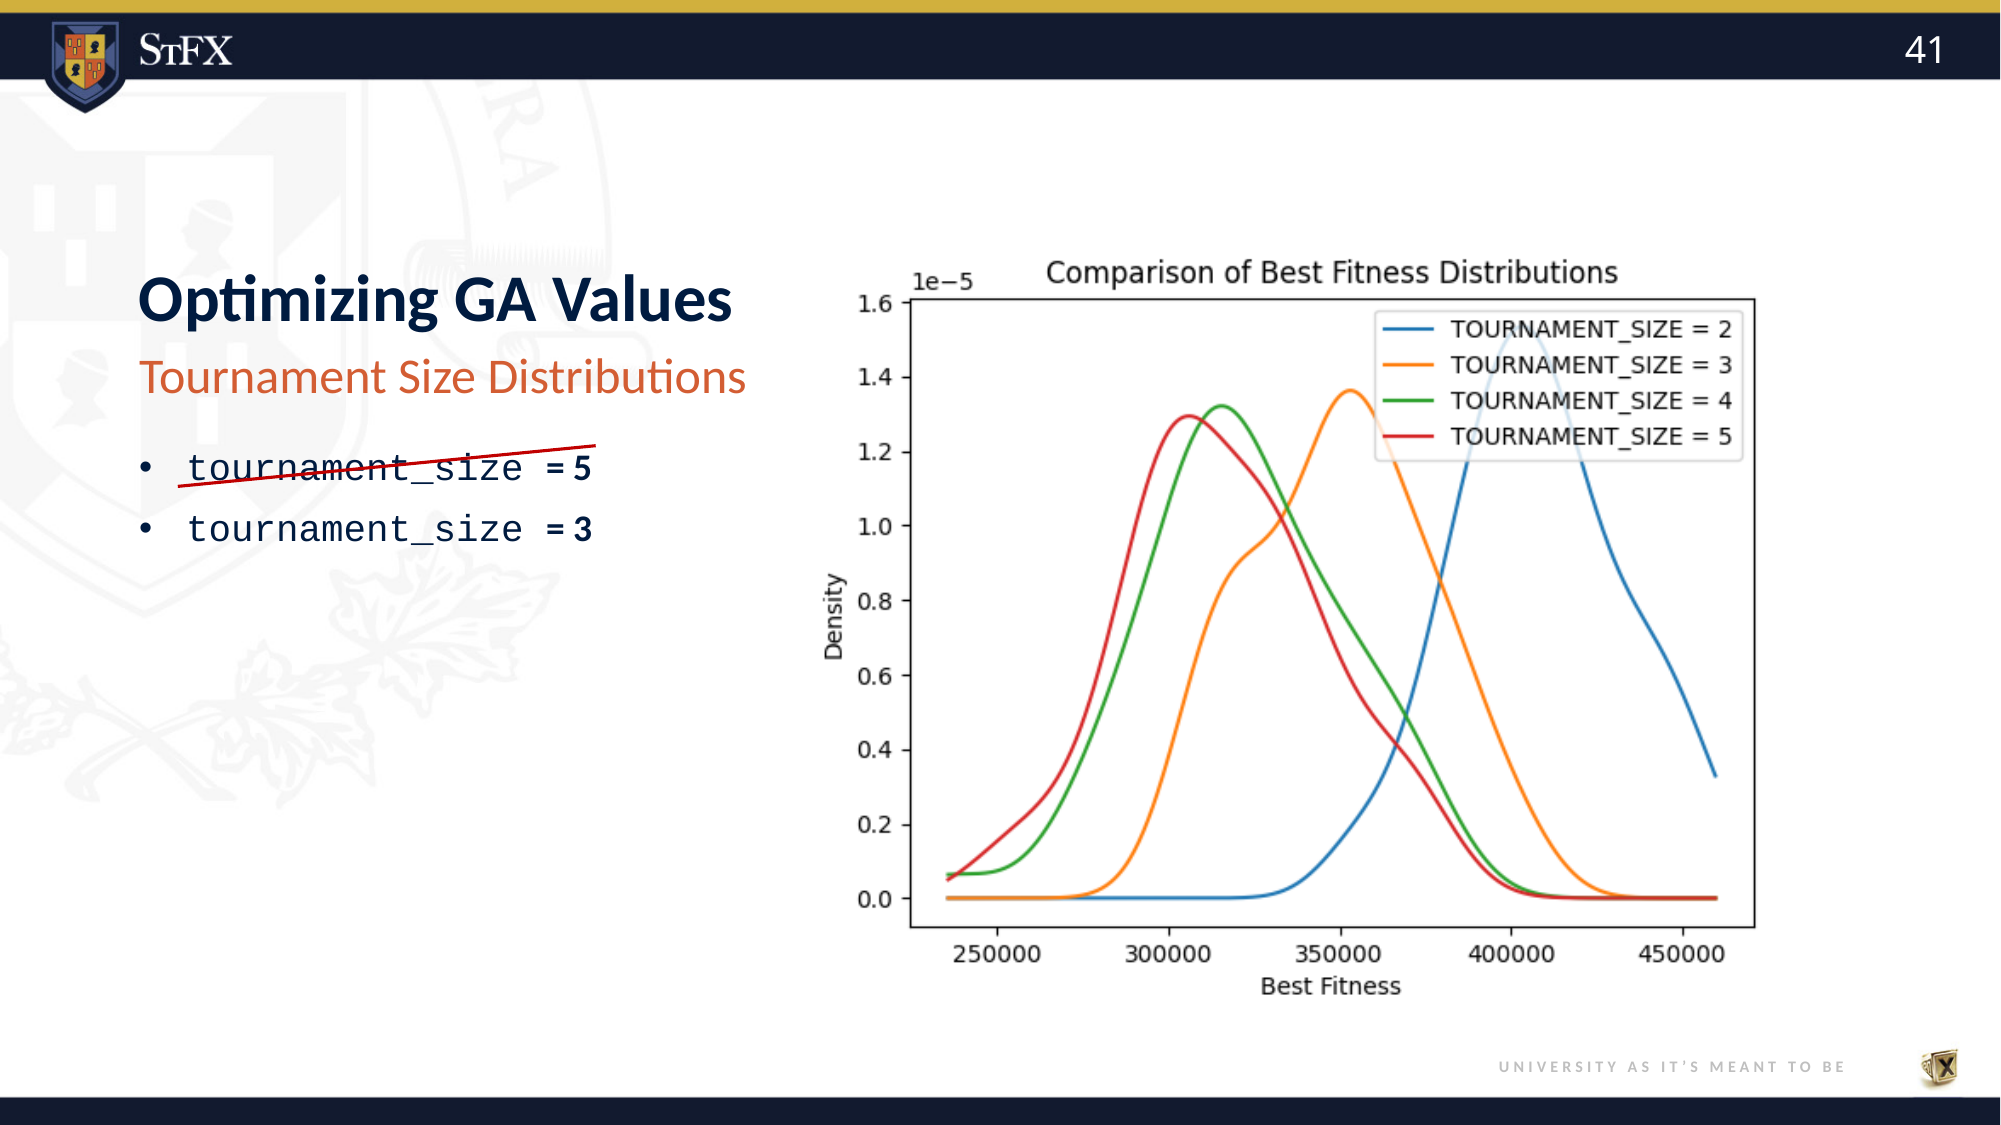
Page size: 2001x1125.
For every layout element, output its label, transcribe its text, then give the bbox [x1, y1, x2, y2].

title Optimizing GA Values [124, 157, 1789, 343]
text_box 41 [1862, 18, 1963, 79]
picture [0, 0, 2001, 1125]
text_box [177, 445, 596, 487]
list tournament_size = 5 tournament_size = 3 [124, 440, 1789, 1030]
list Tournament Size Distributions [124, 343, 774, 440]
